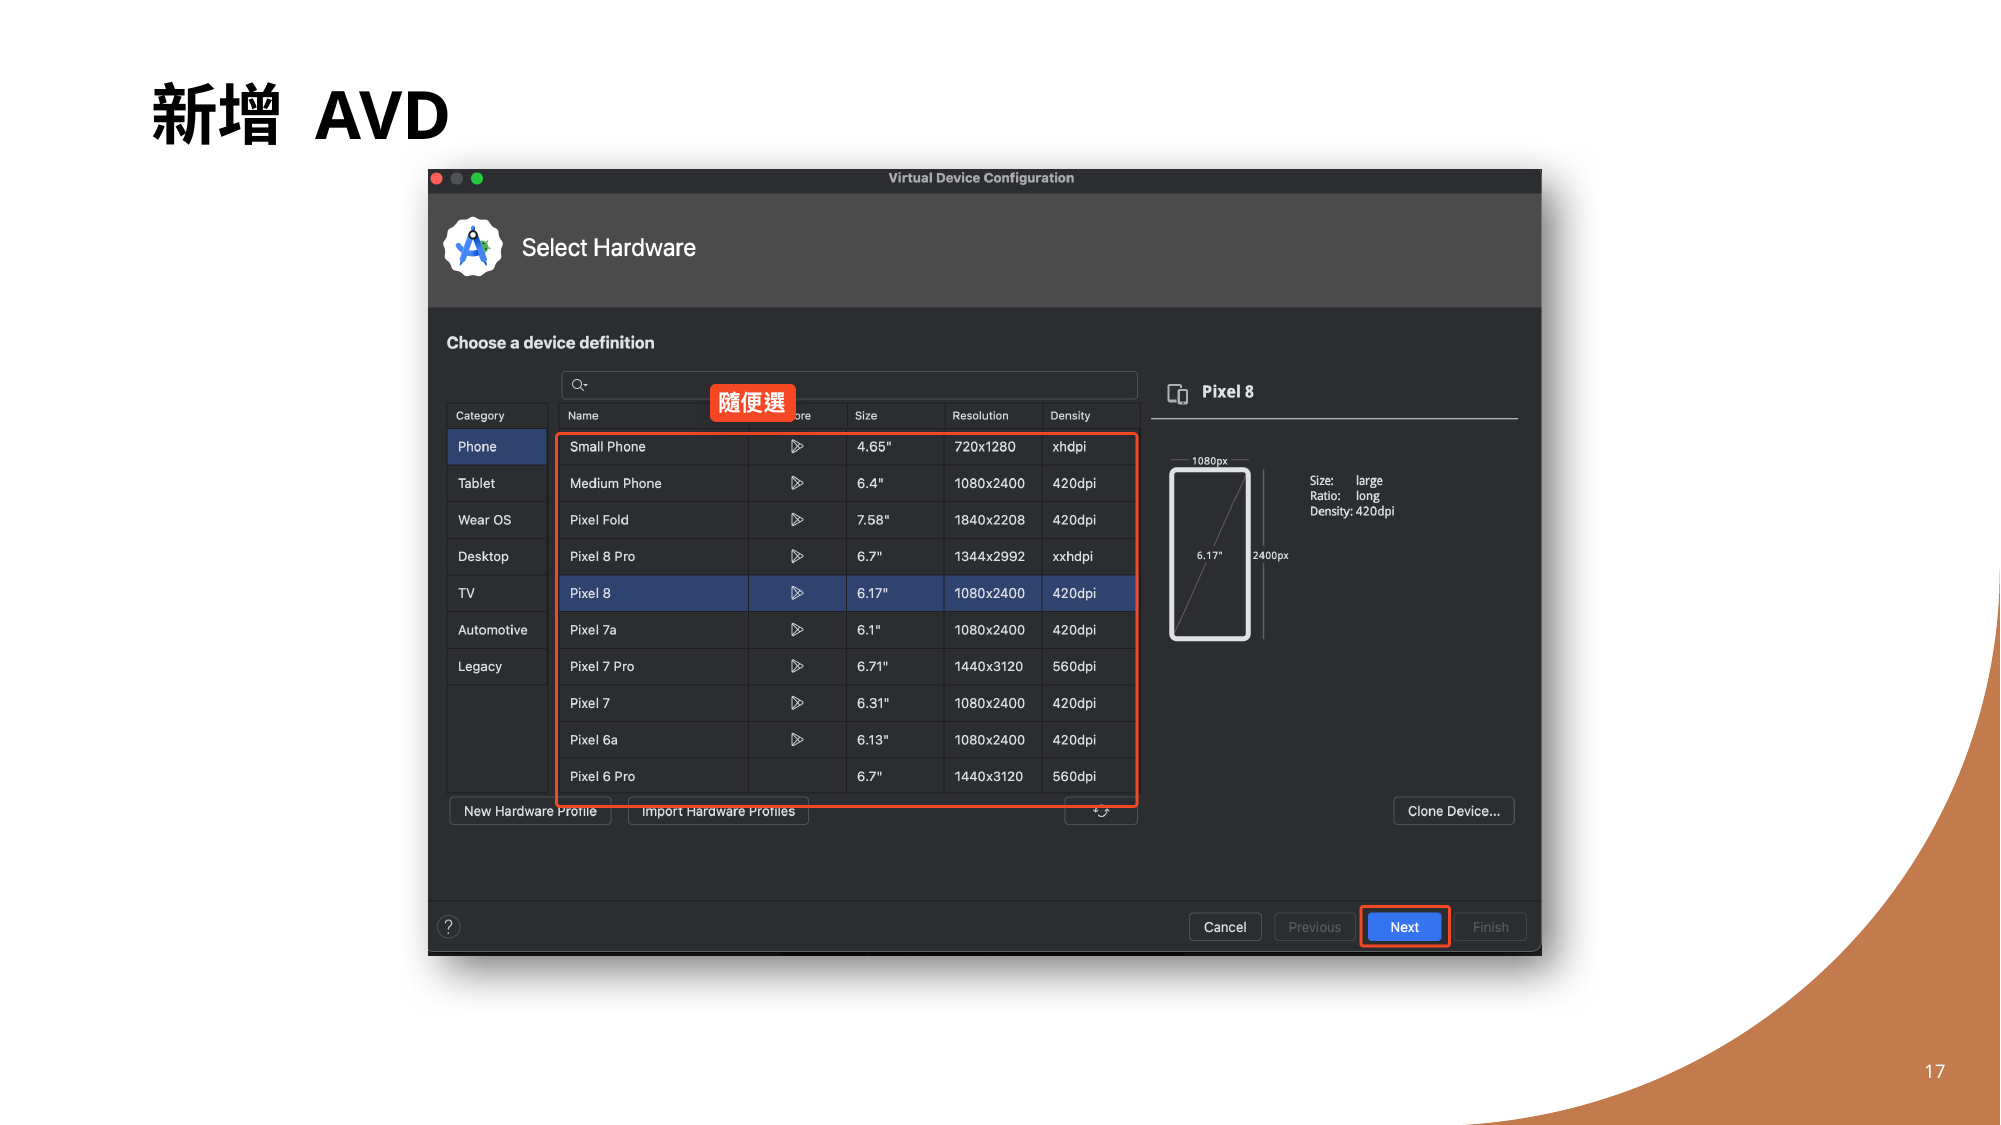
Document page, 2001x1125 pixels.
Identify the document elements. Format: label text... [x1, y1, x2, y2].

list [428, 169, 1542, 956]
title 新增 AVD [136, 57, 1834, 161]
slide_number 17 [1893, 1042, 1961, 1103]
